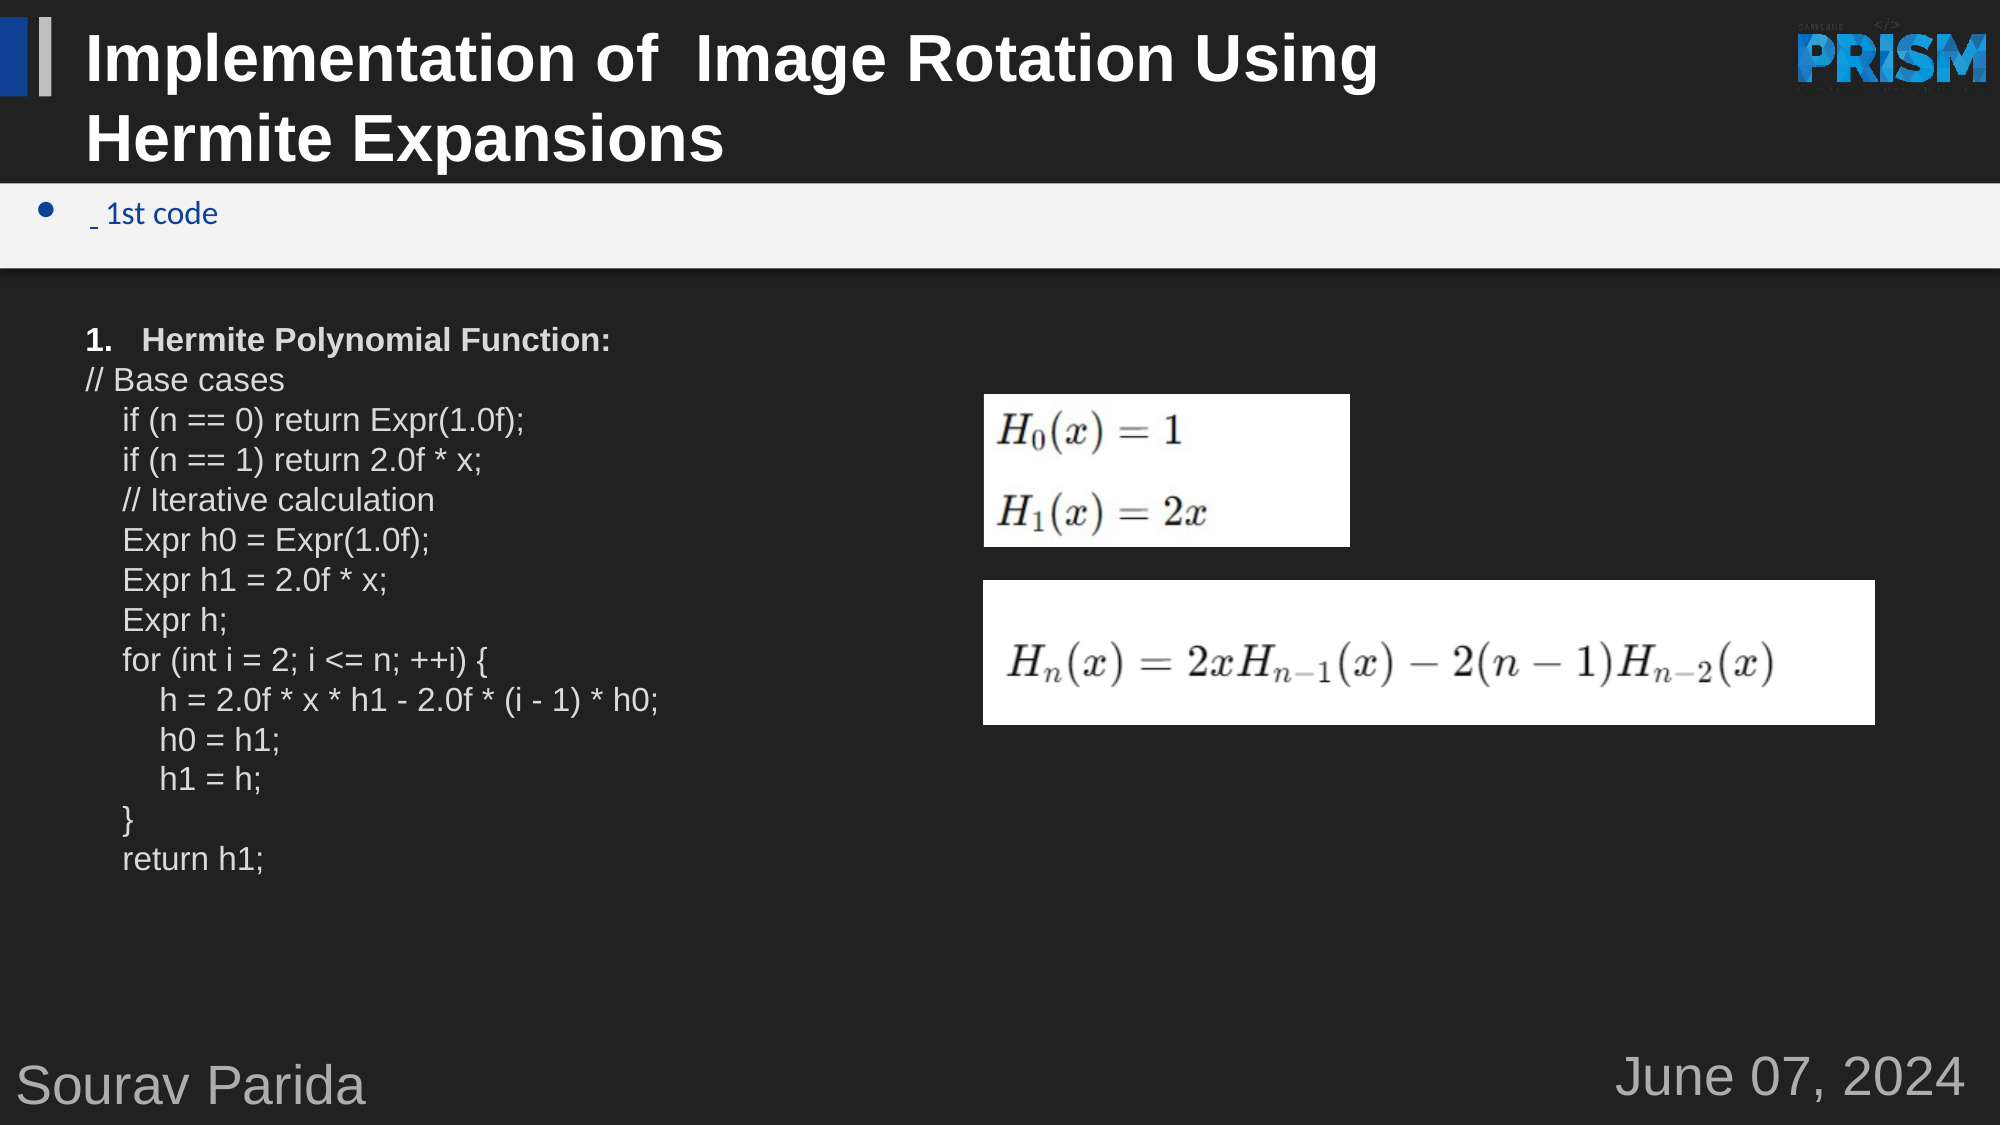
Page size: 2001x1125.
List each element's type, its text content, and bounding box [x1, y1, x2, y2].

text_box 1st code [0, 183, 2000, 269]
text_box Hermite Polynomial Function: // Base cases if (n == 0) return Expr(1.0f); if (n == 1) return 2.0f * x; // Iterative calculation Expr h0 = Expr(1.0f); Expr h1 = 2.0f * x; Expr h; for (int i = 2; i <= n; ++i) { h = 2.0f * x * h1 - 2.0f * (i - 1) * h0; h0 = h1; h1 = h; } return h1; [70, 303, 1898, 973]
text_box [0, 17, 28, 97]
picture [1794, 16, 2000, 96]
text_box Implementation of Image Rotation Using Hermite Expansions [70, 7, 1613, 183]
text_box Sourav Parida [0, 1029, 551, 1125]
text_box [39, 17, 52, 97]
picture [983, 580, 1875, 725]
picture [983, 393, 1351, 547]
text_box June 07, 2024 [1430, 1020, 1982, 1116]
